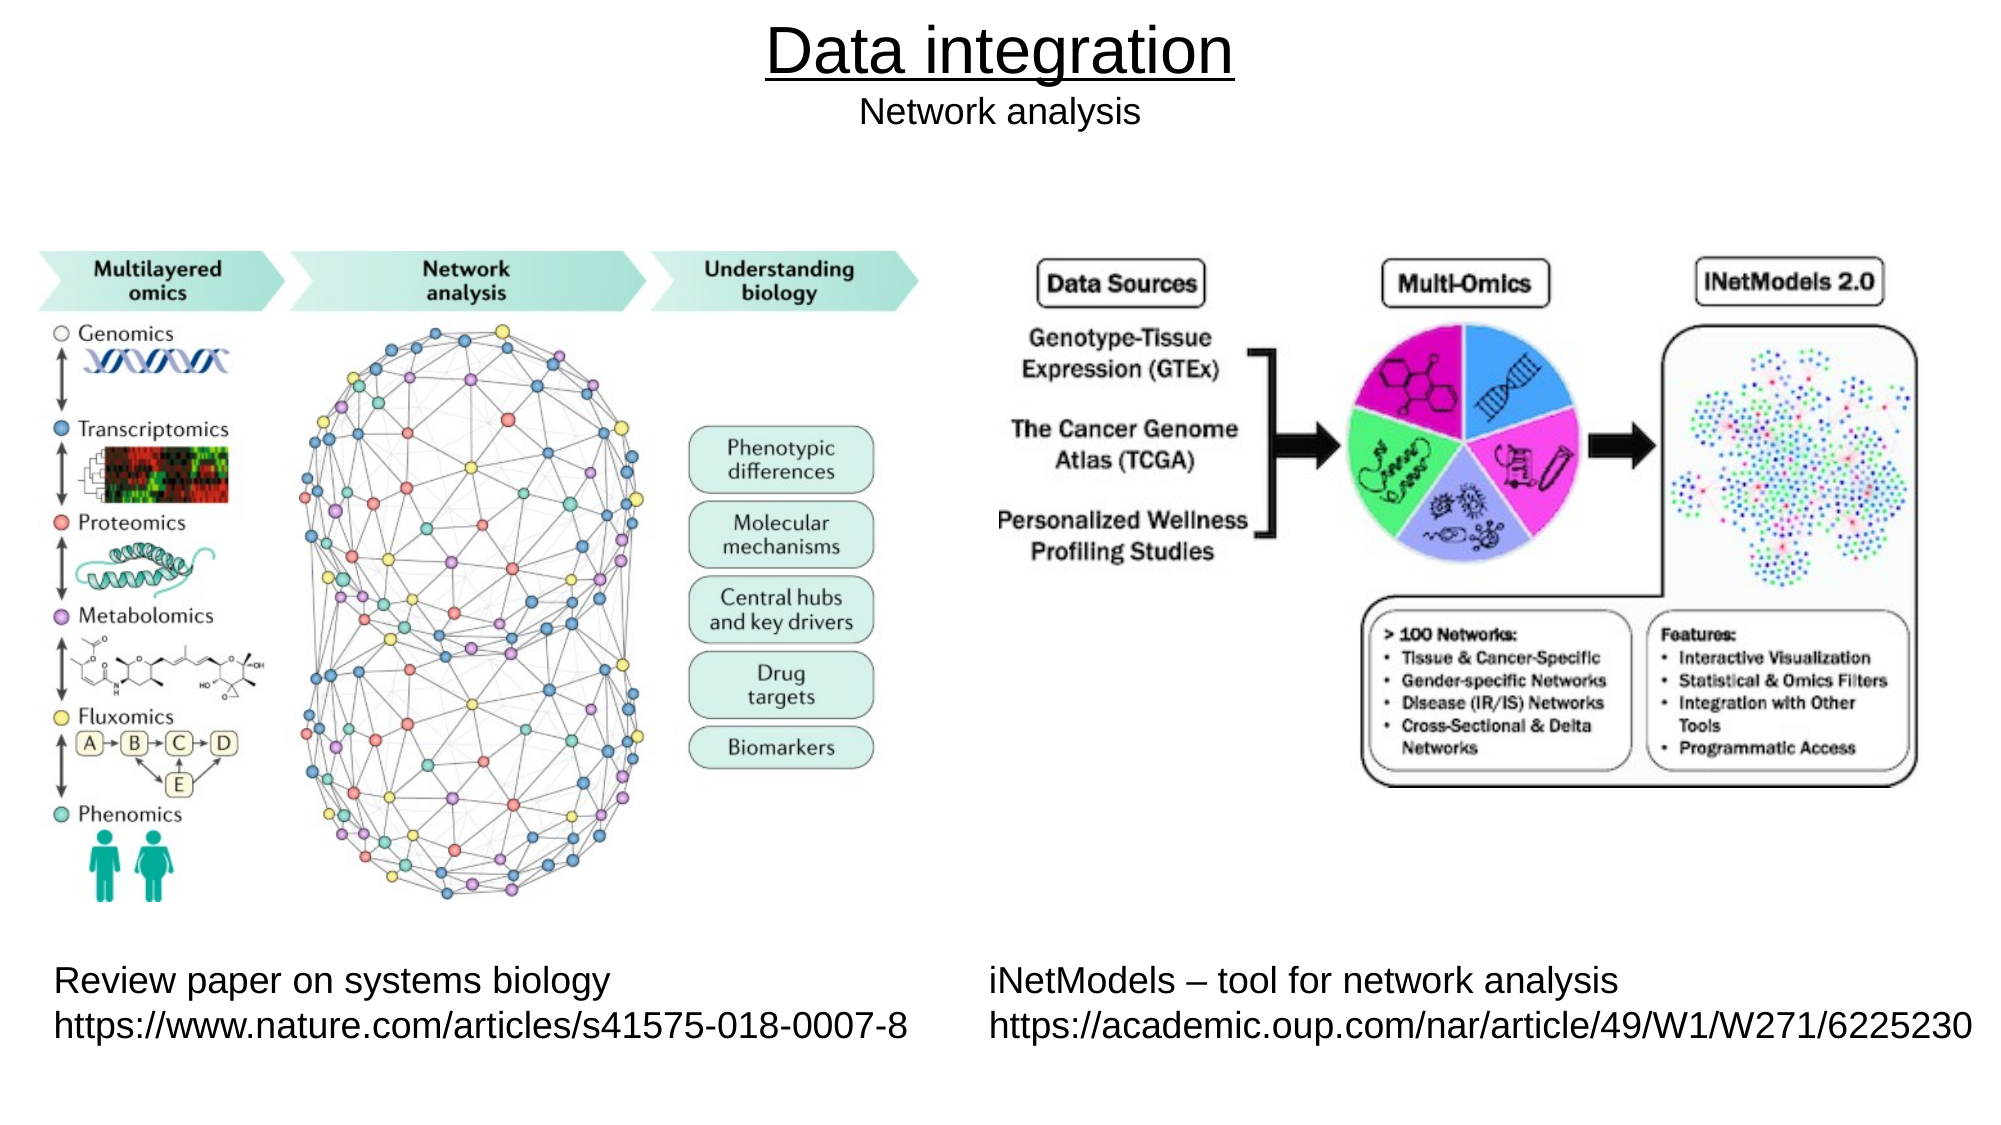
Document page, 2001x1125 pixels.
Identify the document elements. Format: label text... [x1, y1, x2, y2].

text_box iNetModels – tool for network analysis https://academic.oup.com/nar/article/49/W1/W271/6225230 [974, 948, 2000, 1054]
text_box Data integration Network analysis [0, 0, 2000, 140]
picture [38, 251, 919, 902]
text_box Review paper on systems biology https://www.nature.com/articles/s41575-018-0007-8 [38, 948, 974, 1054]
picture [999, 251, 1924, 788]
